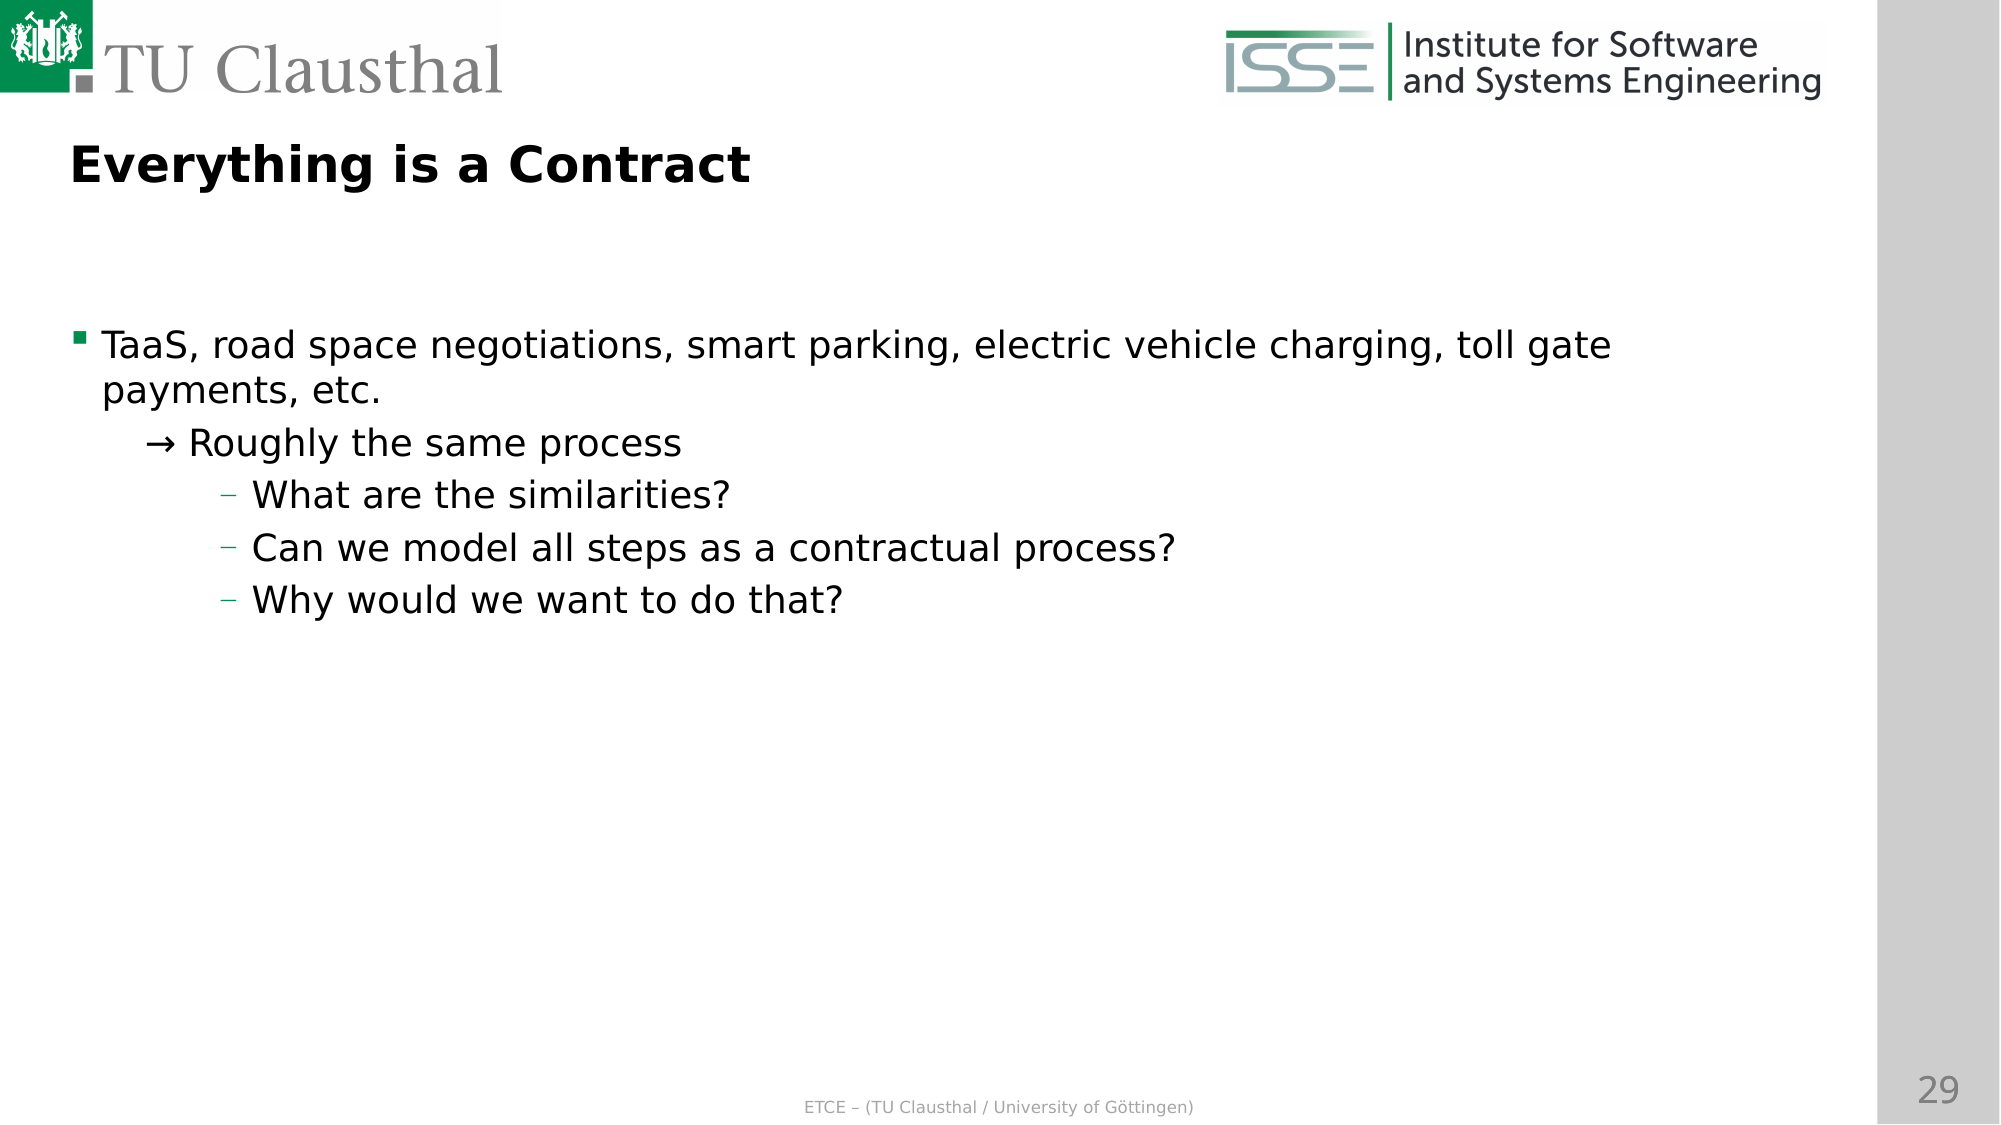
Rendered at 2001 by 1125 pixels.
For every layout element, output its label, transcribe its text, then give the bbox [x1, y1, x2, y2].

picture [1218, 22, 1826, 107]
text_box TaaS, road space negotiations, smart parking, electric vehicle charging, toll gate payments, etc. → Roughly the same process What are the similarities? Can we model all steps as a contractual process? Why would we want to do that? Abstraction towards a general lifecycle for value exchange, collaborations, and business enactments of the M2X Economy → We stipulate that all M2X-related interactions, transactions, collaborations, and further enactments can be governed and represented using a blockchain-based smart contract. [54, 208, 1819, 1035]
picture [0, 0, 502, 93]
text_box Everything is a Contract [54, 125, 1819, 208]
